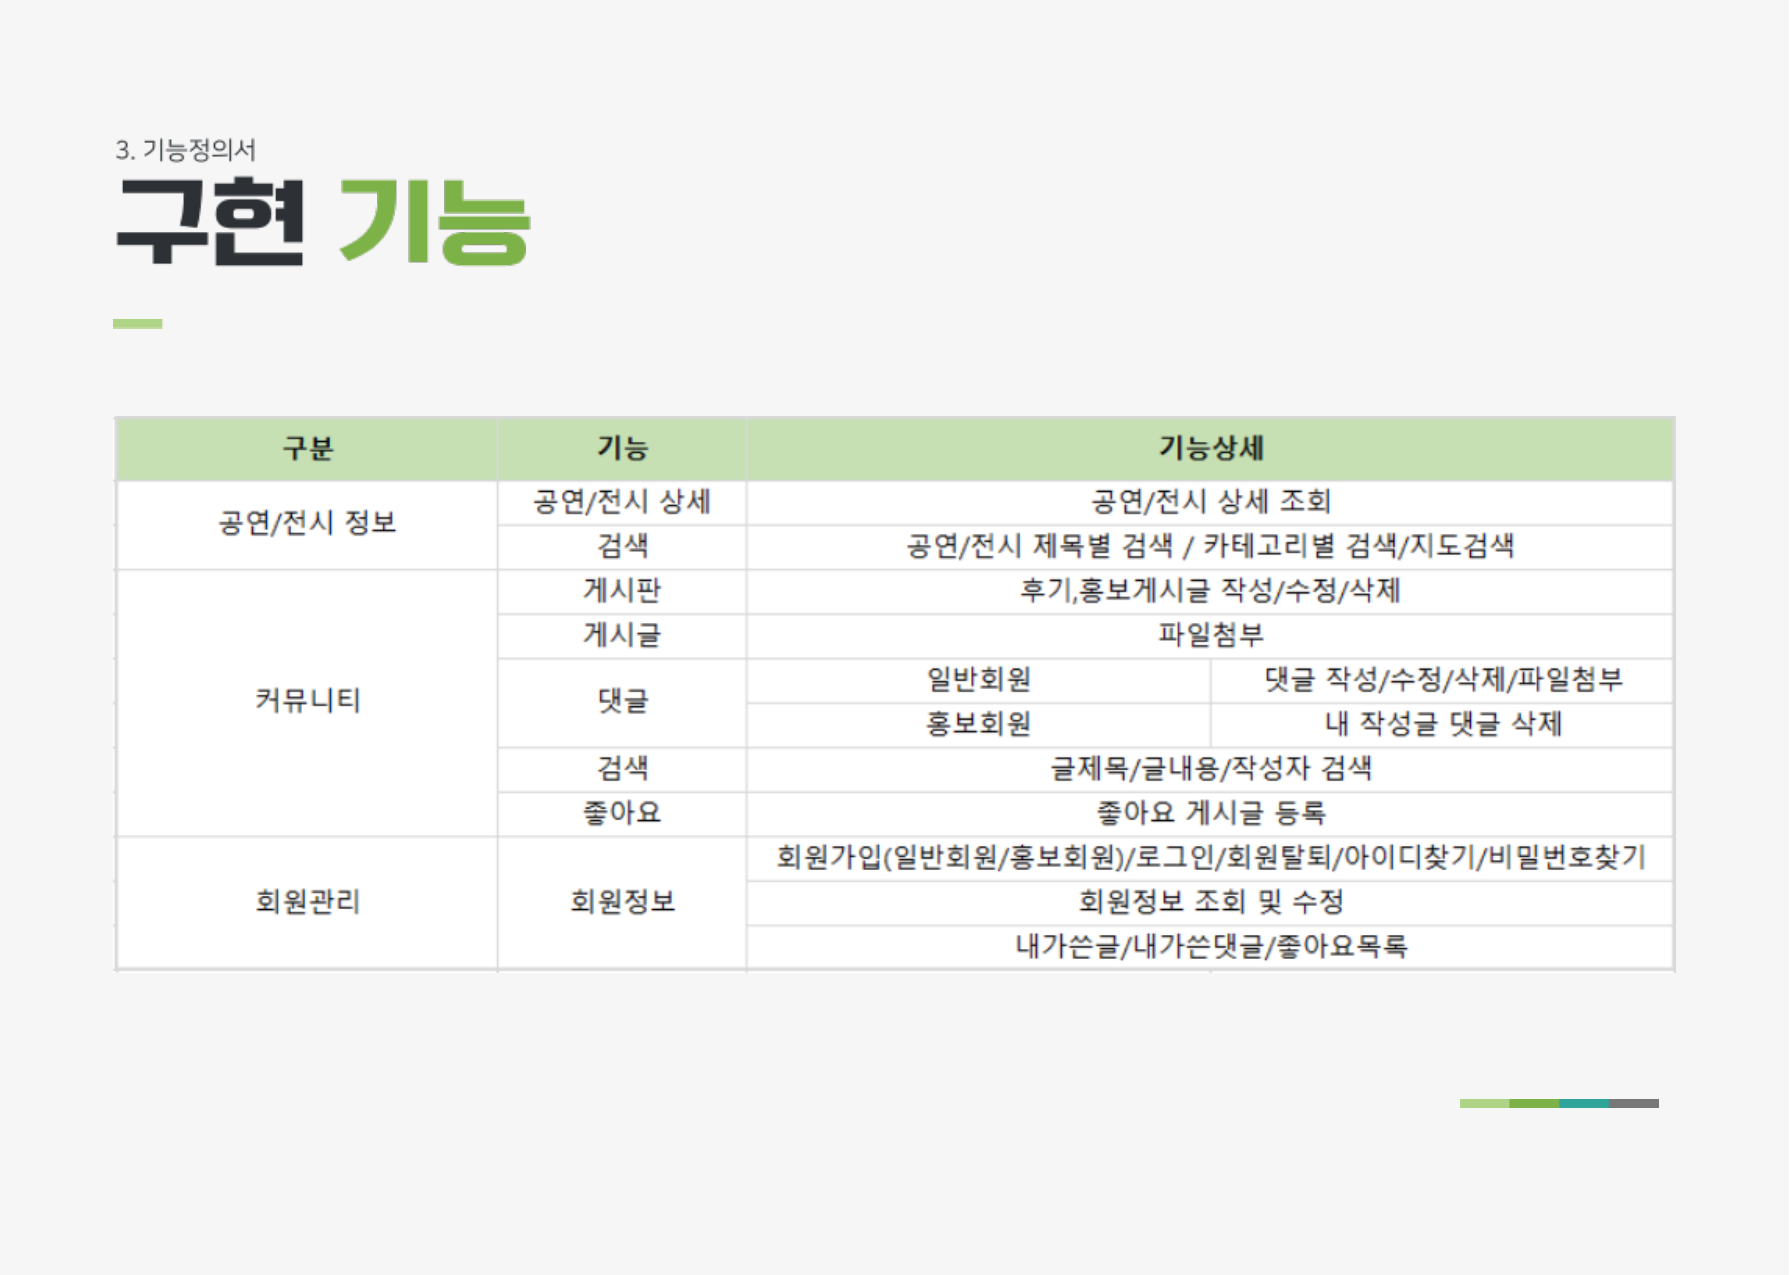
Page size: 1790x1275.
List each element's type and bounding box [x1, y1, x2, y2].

text_box [112, 319, 164, 330]
text_box [112, 416, 1676, 974]
picture [98, 132, 577, 311]
text_box [1459, 1099, 1659, 1109]
